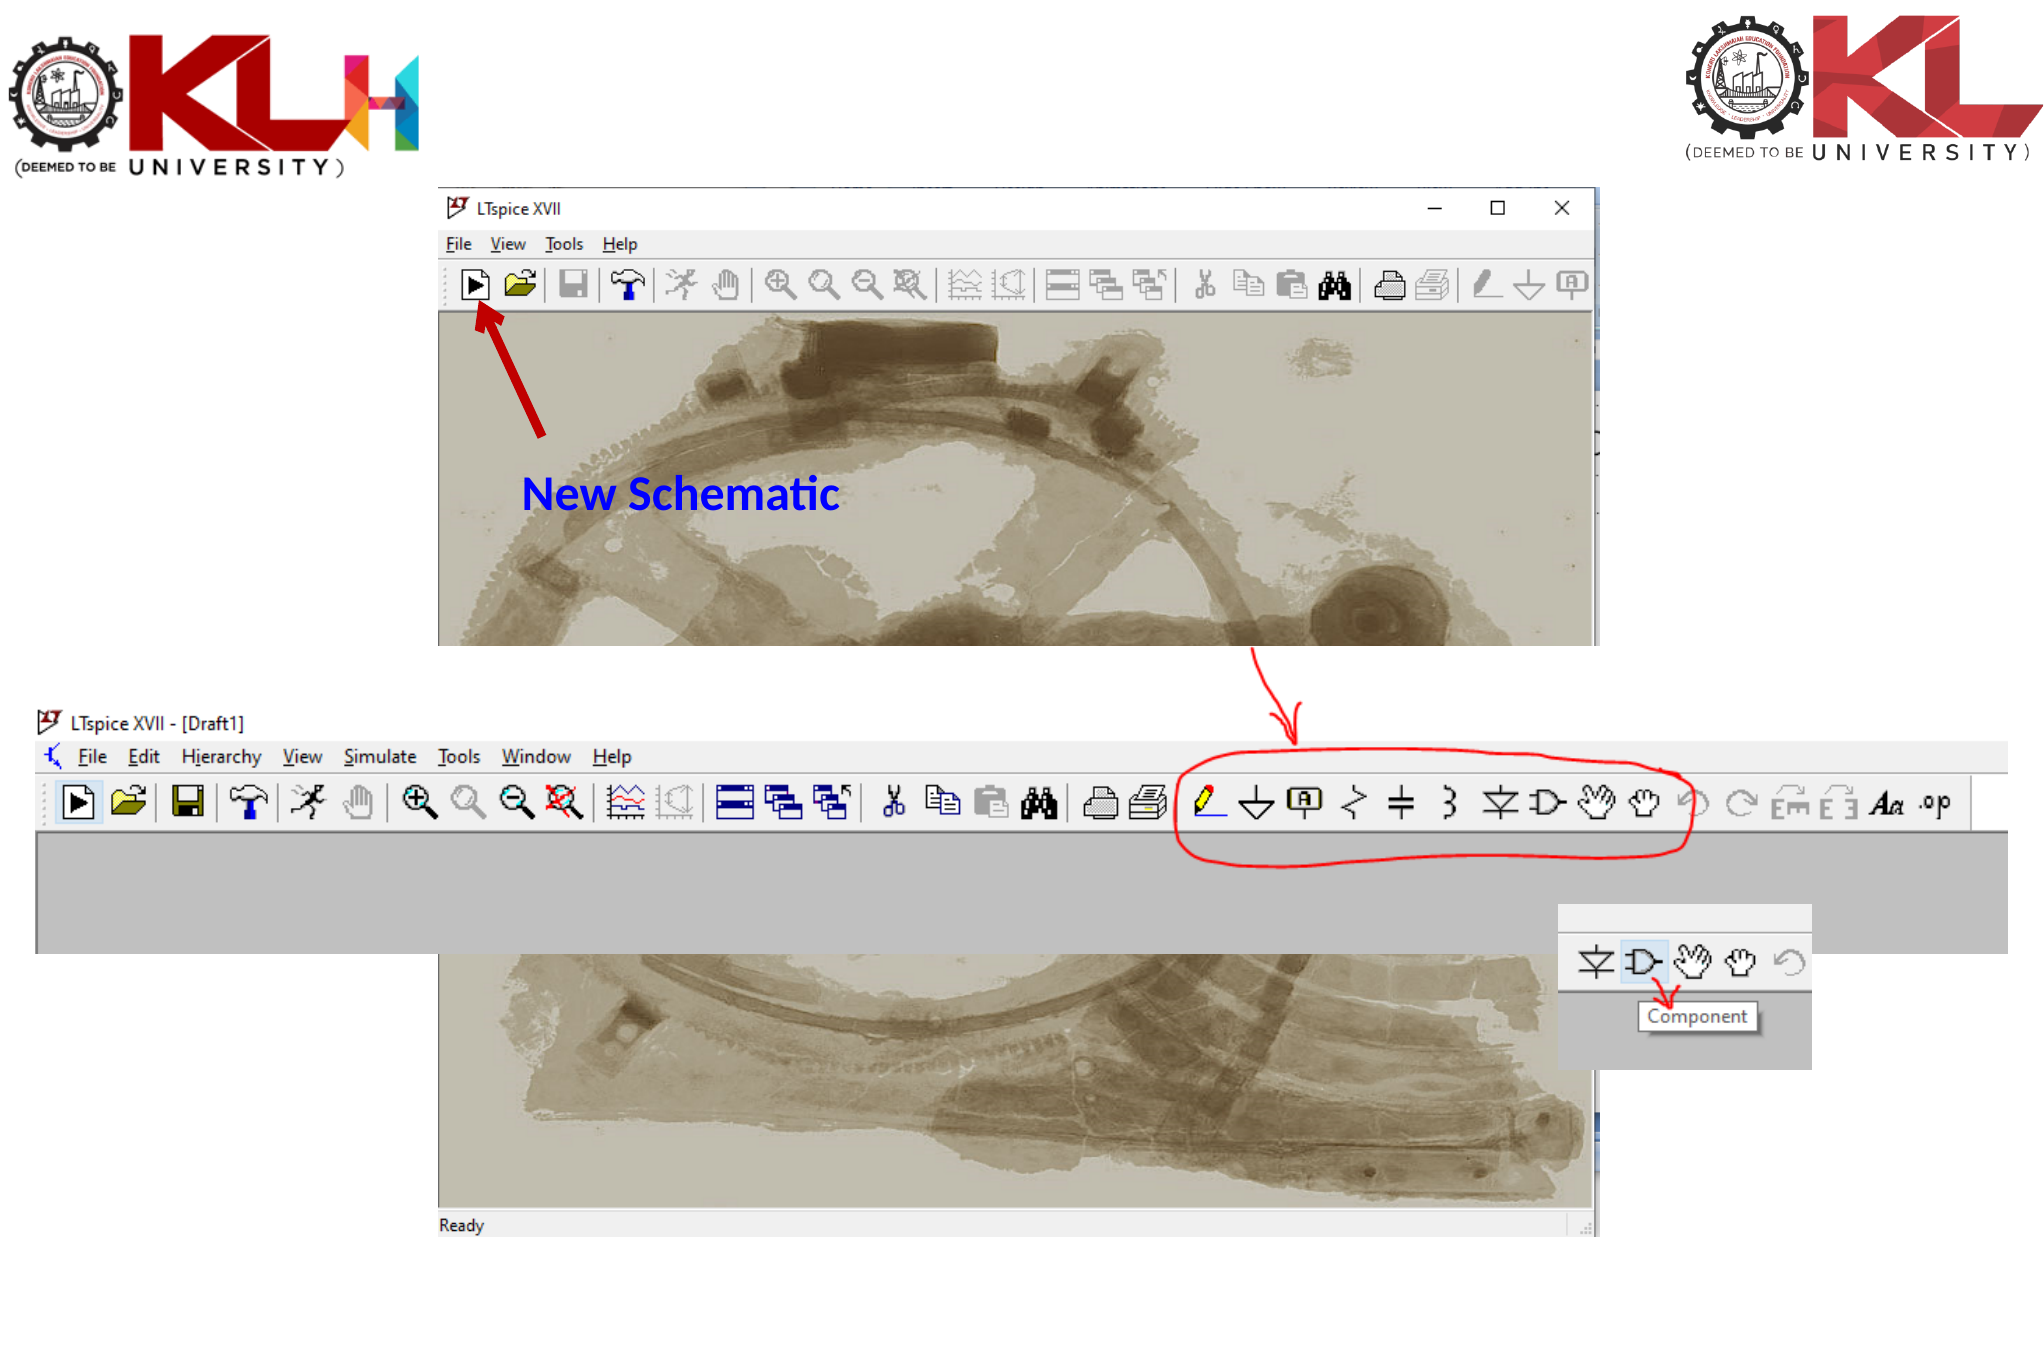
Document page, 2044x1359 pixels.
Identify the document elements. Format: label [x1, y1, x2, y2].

picture [1686, 15, 2044, 161]
text_box [442, 336, 579, 400]
picture [35, 187, 2008, 1237]
picture [0, 1, 433, 207]
